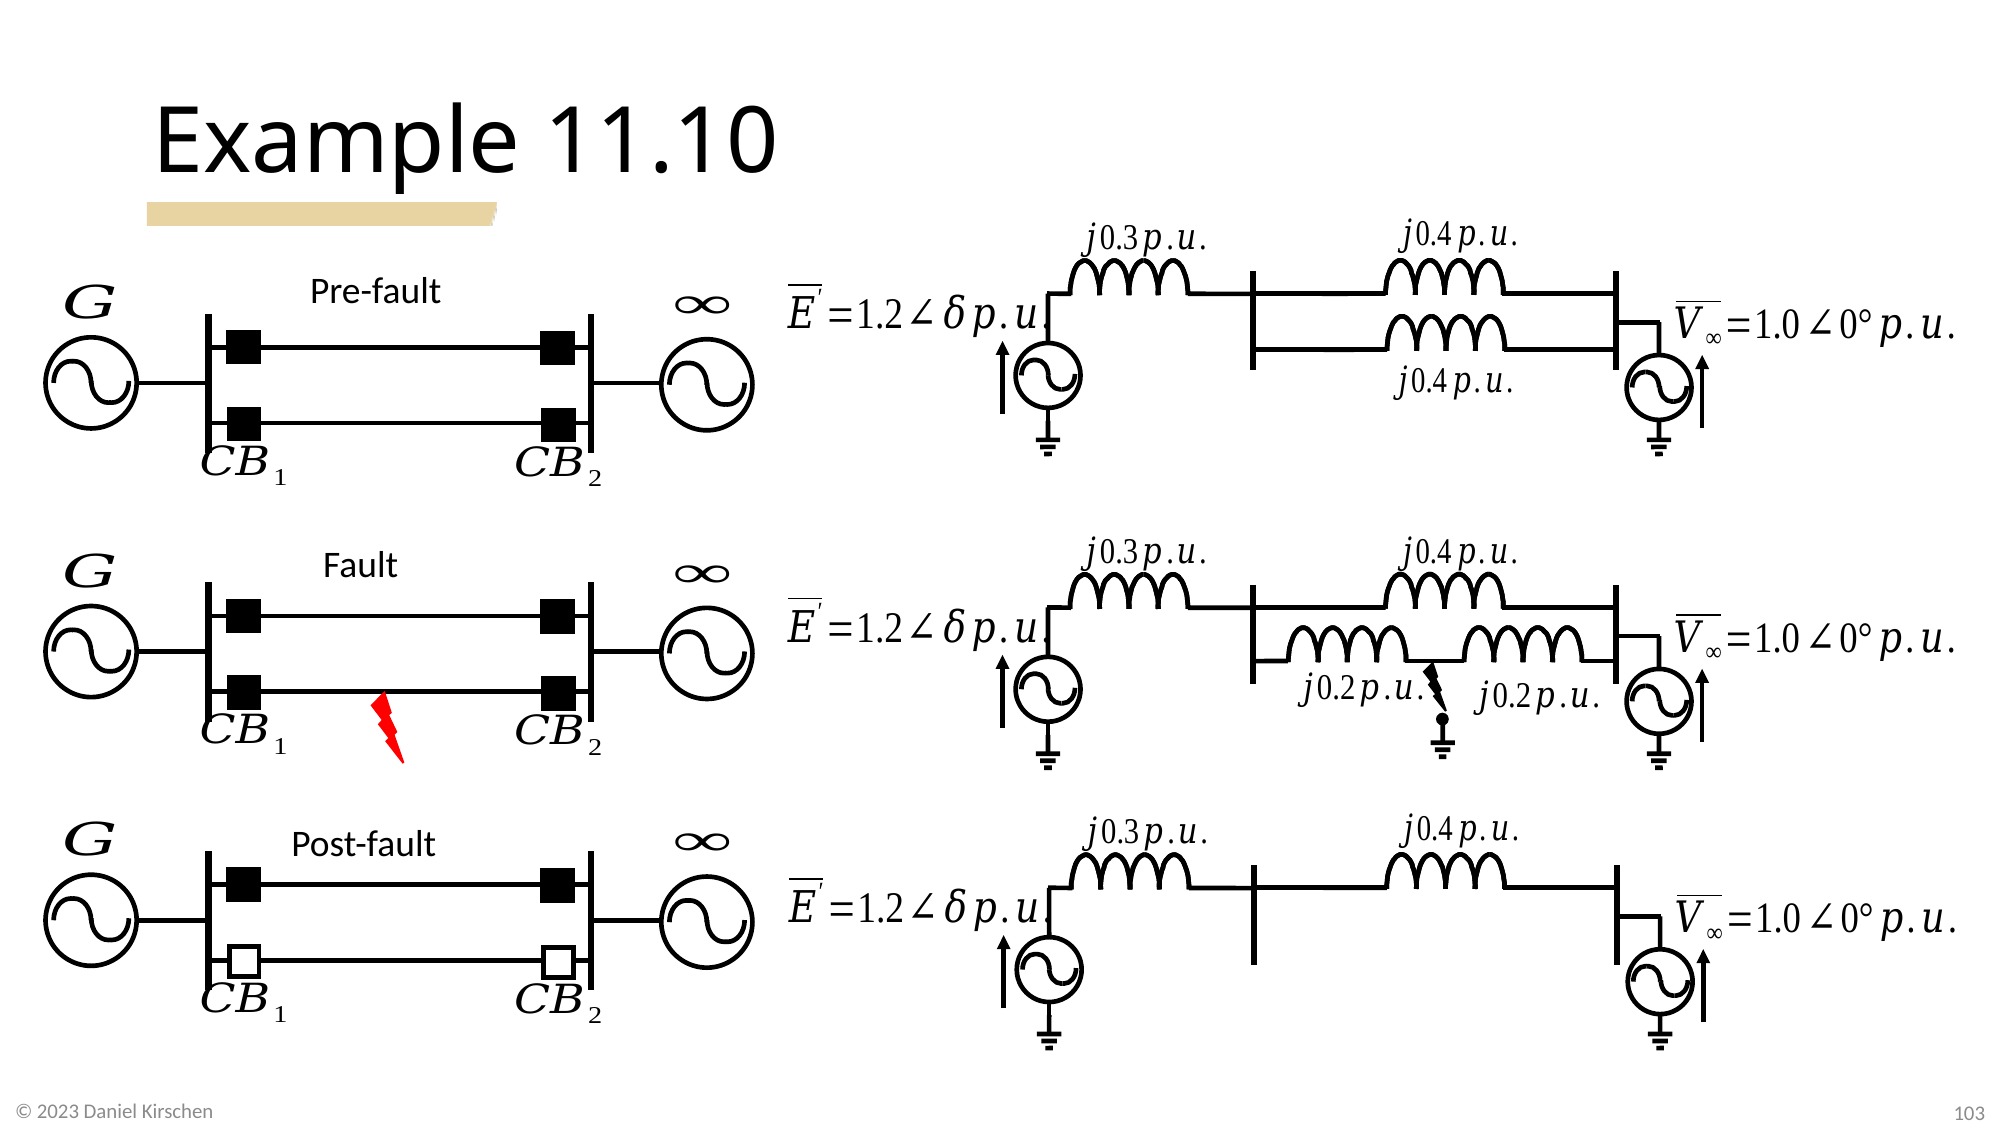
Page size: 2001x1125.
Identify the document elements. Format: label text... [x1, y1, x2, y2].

title Example 11.10 [137, 59, 1863, 226]
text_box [786, 808, 1957, 1048]
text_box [45, 258, 753, 492]
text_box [785, 531, 1956, 768]
slide_number 103 [1550, 1088, 2000, 1125]
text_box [45, 811, 753, 1029]
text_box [785, 213, 1956, 454]
slide_number © 2023 Daniel Kirschen [0, 1094, 546, 1125]
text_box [45, 532, 753, 764]
